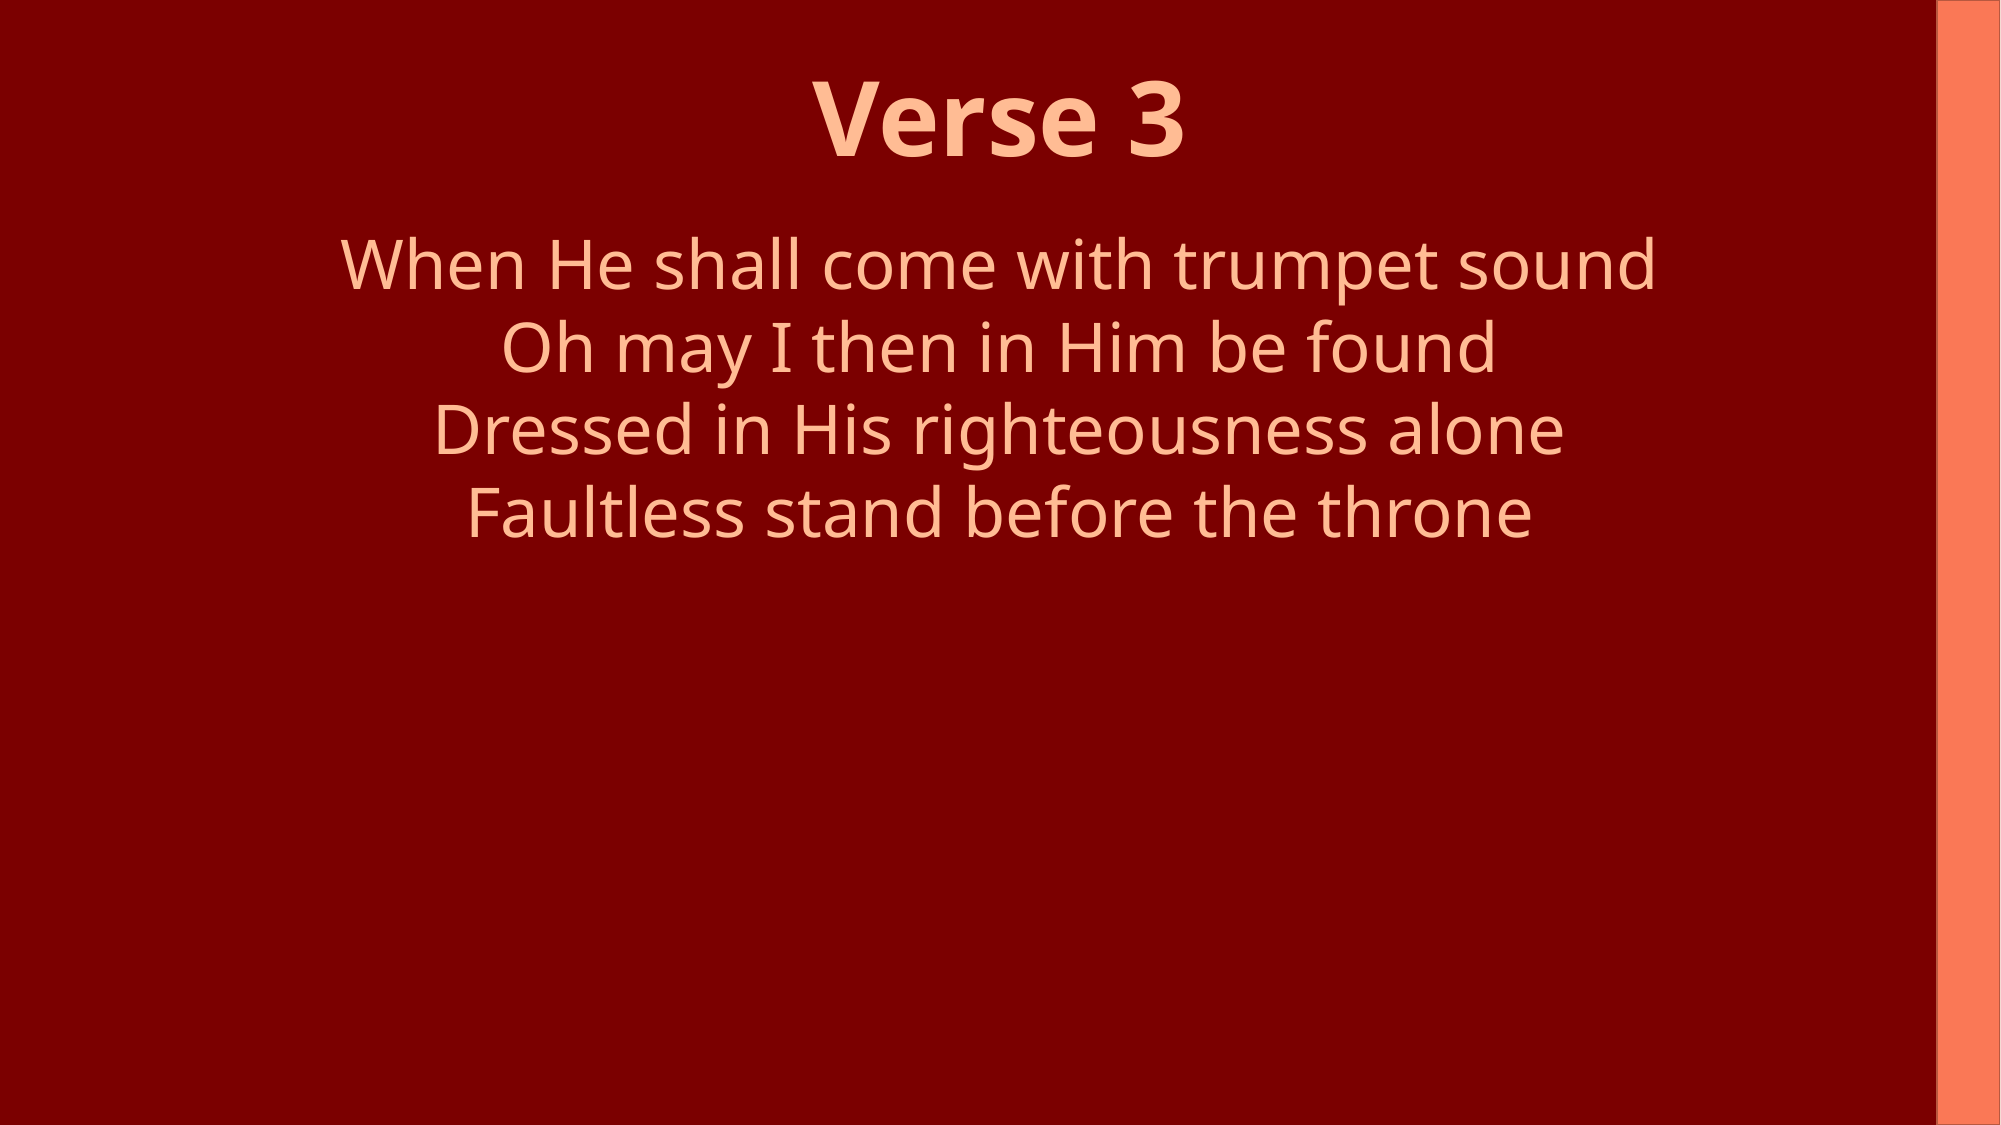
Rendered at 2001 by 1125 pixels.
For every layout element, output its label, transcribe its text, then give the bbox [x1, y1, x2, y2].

text_box When He shall come with trumpet sound Oh may I then in Him be found Dressed in His righteousness alone Faultless stand before the throne [99, 213, 1900, 641]
text_box Verse 3 [99, 44, 1900, 185]
